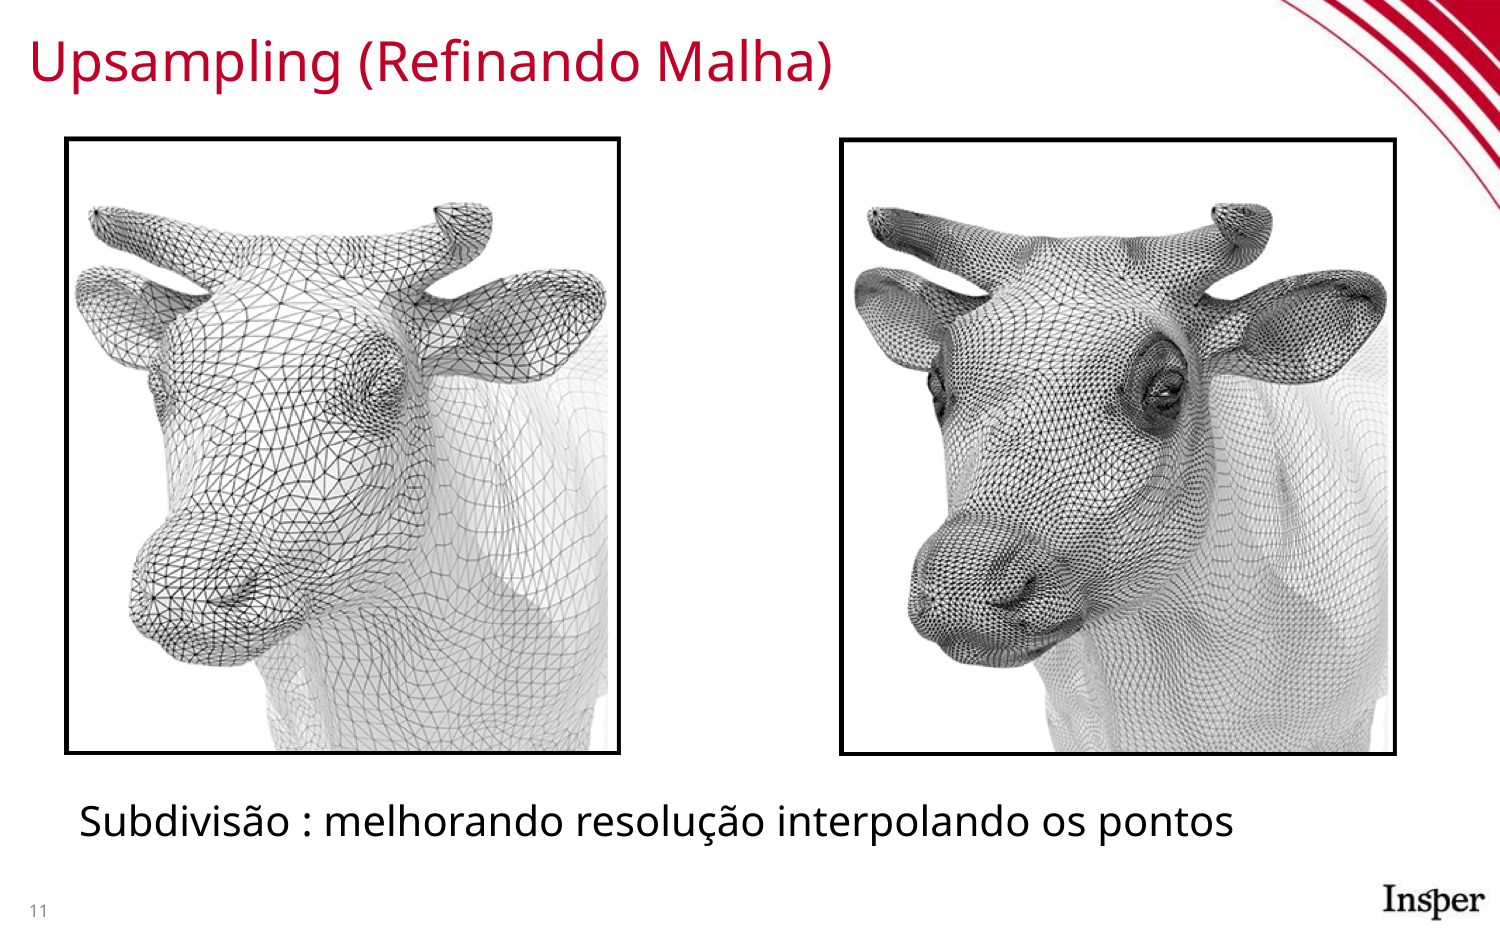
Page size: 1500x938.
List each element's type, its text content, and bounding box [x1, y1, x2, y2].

slide_number 11 [0, 887, 78, 938]
title Upsampling (Refinando Malha) [13, 18, 1397, 104]
list Subdivisão : melhorando resolução interpolando os pontos [64, 787, 1447, 907]
picture [63, 0, 1500, 938]
